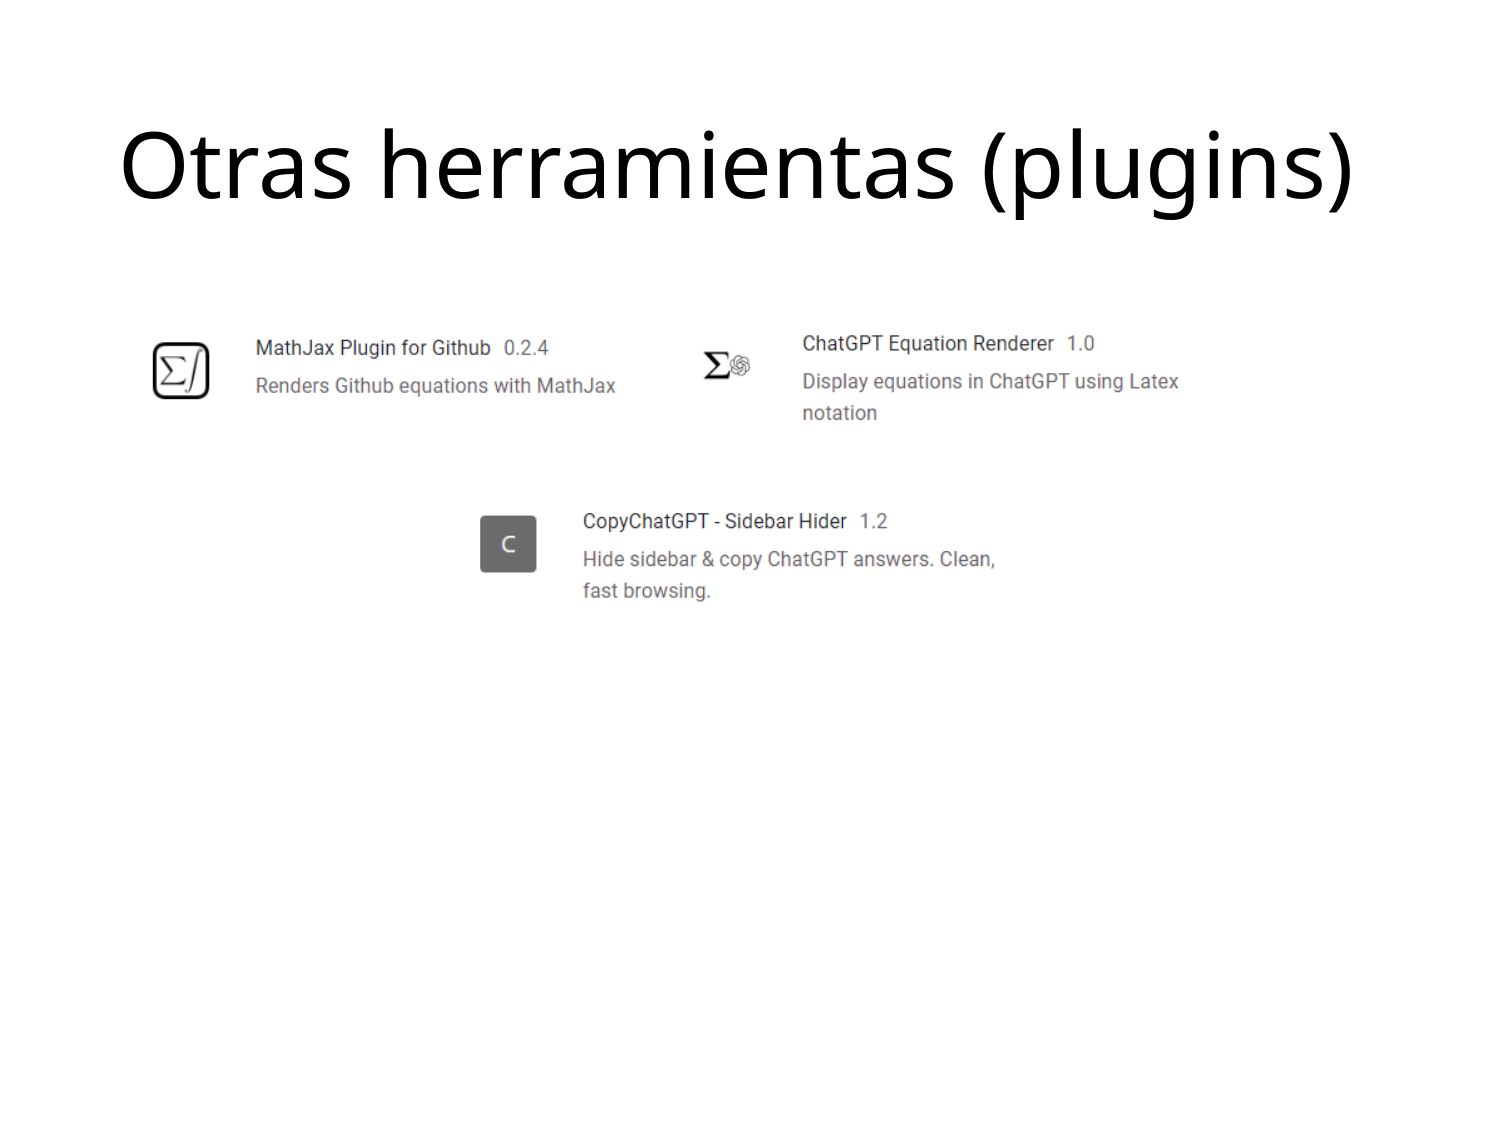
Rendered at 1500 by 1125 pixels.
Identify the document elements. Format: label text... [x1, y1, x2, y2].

picture [469, 493, 1031, 632]
picture [138, 319, 1206, 458]
title Otras herramientas (plugins) [103, 59, 1397, 278]
